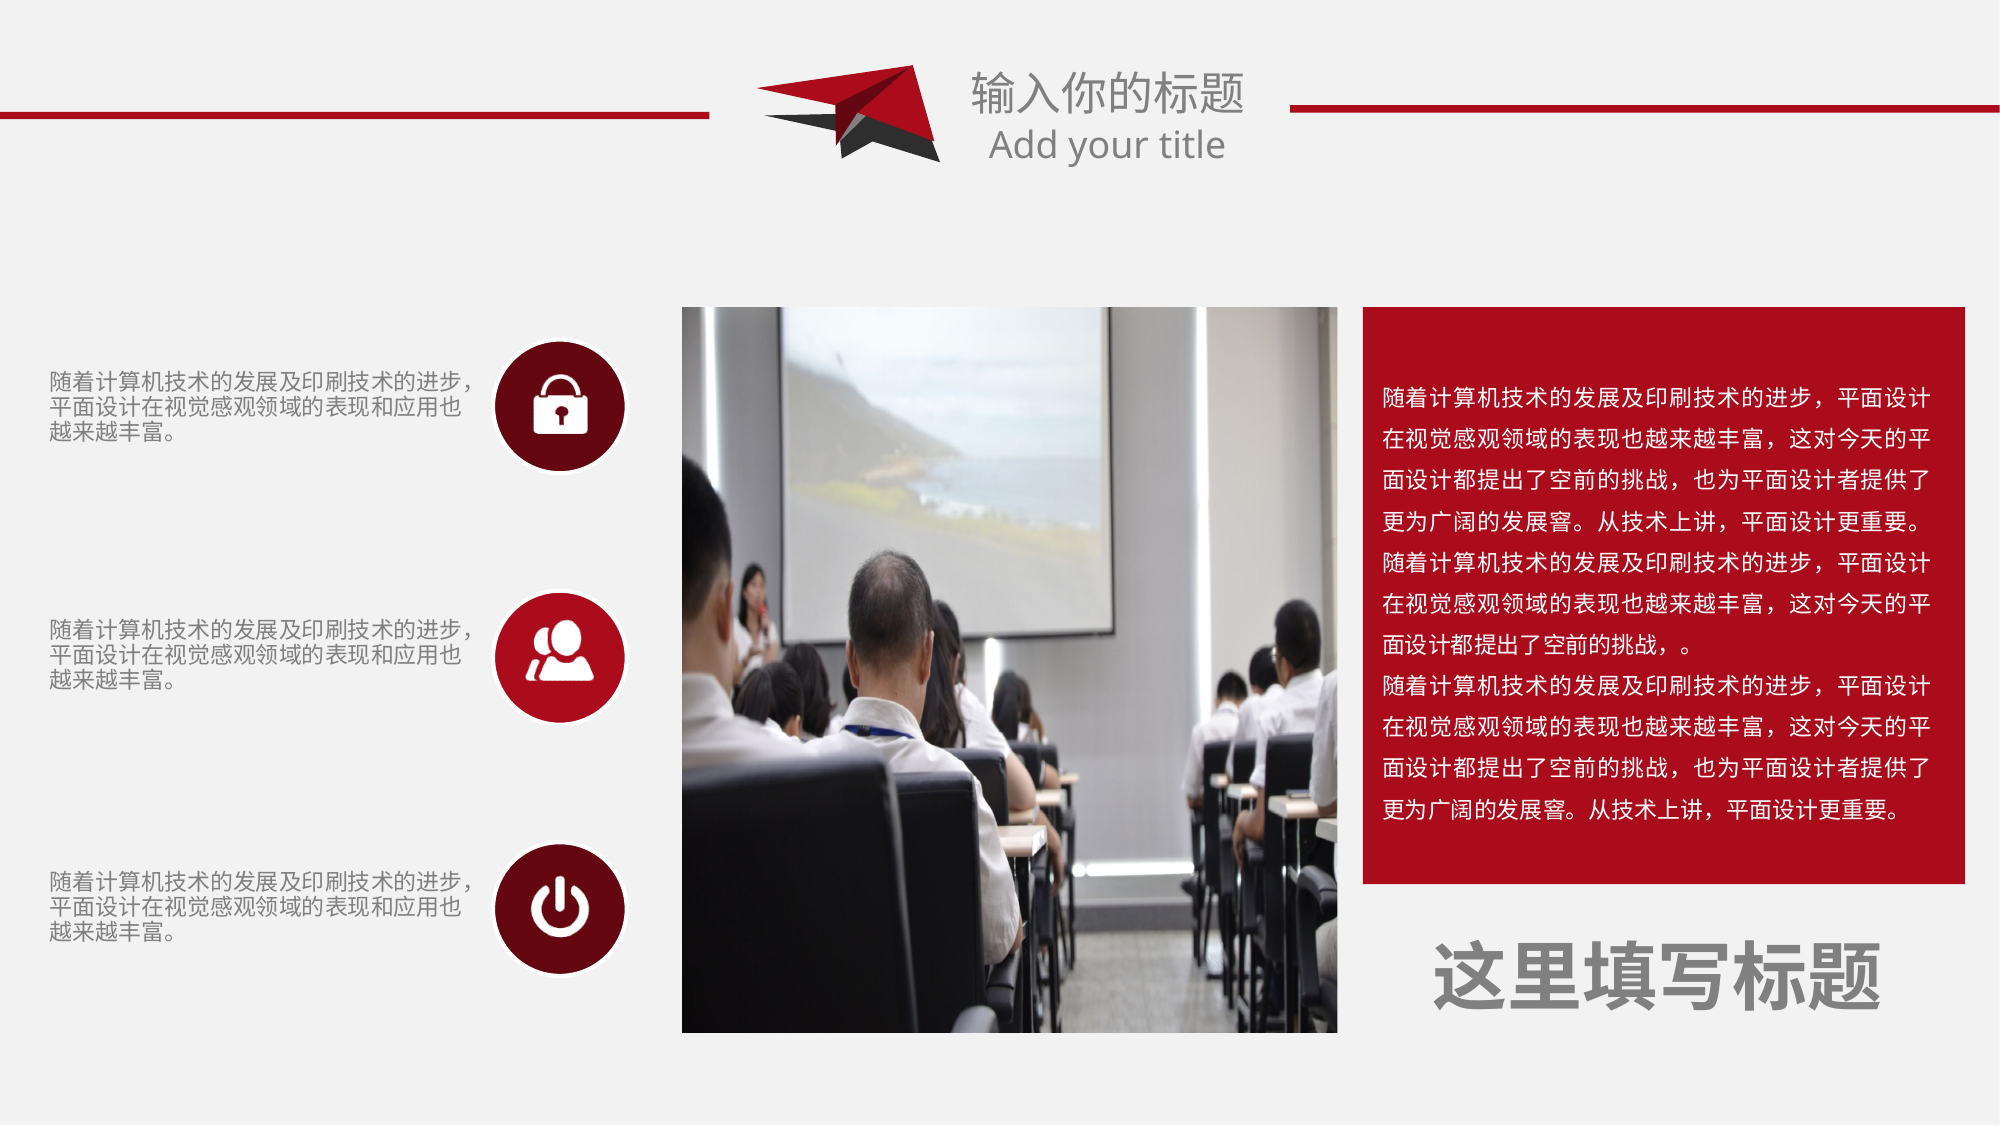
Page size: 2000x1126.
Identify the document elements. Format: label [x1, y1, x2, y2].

text_box [34, 306, 1996, 1033]
text_box [0, 56, 2000, 175]
